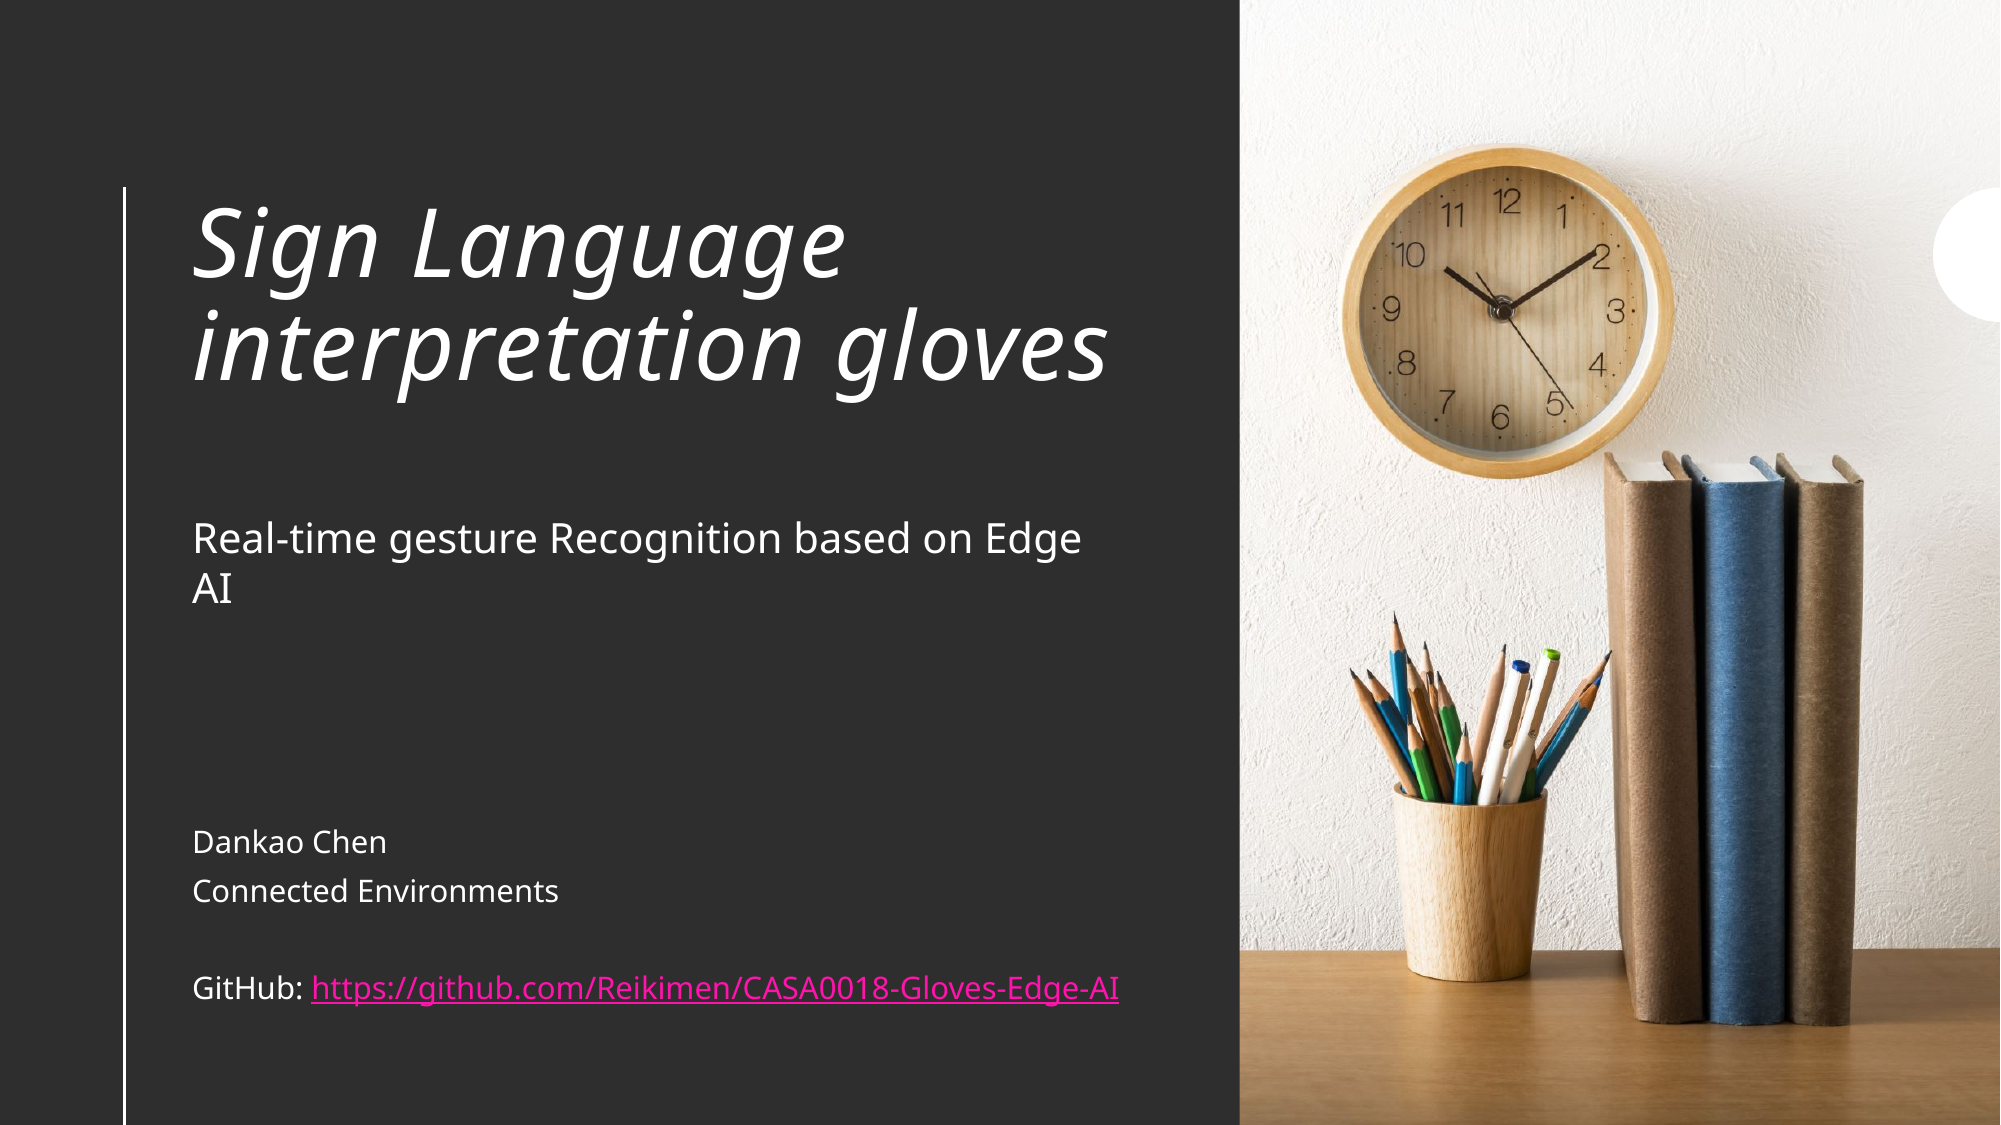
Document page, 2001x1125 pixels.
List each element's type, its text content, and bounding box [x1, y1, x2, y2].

text_box Dankao Chen Connected Environments GitHub: https://github.com/Reikimen/CASA0018-Gloves-Edge-AI [176, 814, 1149, 1026]
subtitle Real-time gesture Recognition based on Edge AI [176, 504, 1149, 621]
text_box [0, 0, 1239, 1125]
title Sign Language interpretation gloves [176, 187, 1149, 471]
picture [1239, 0, 2000, 1125]
